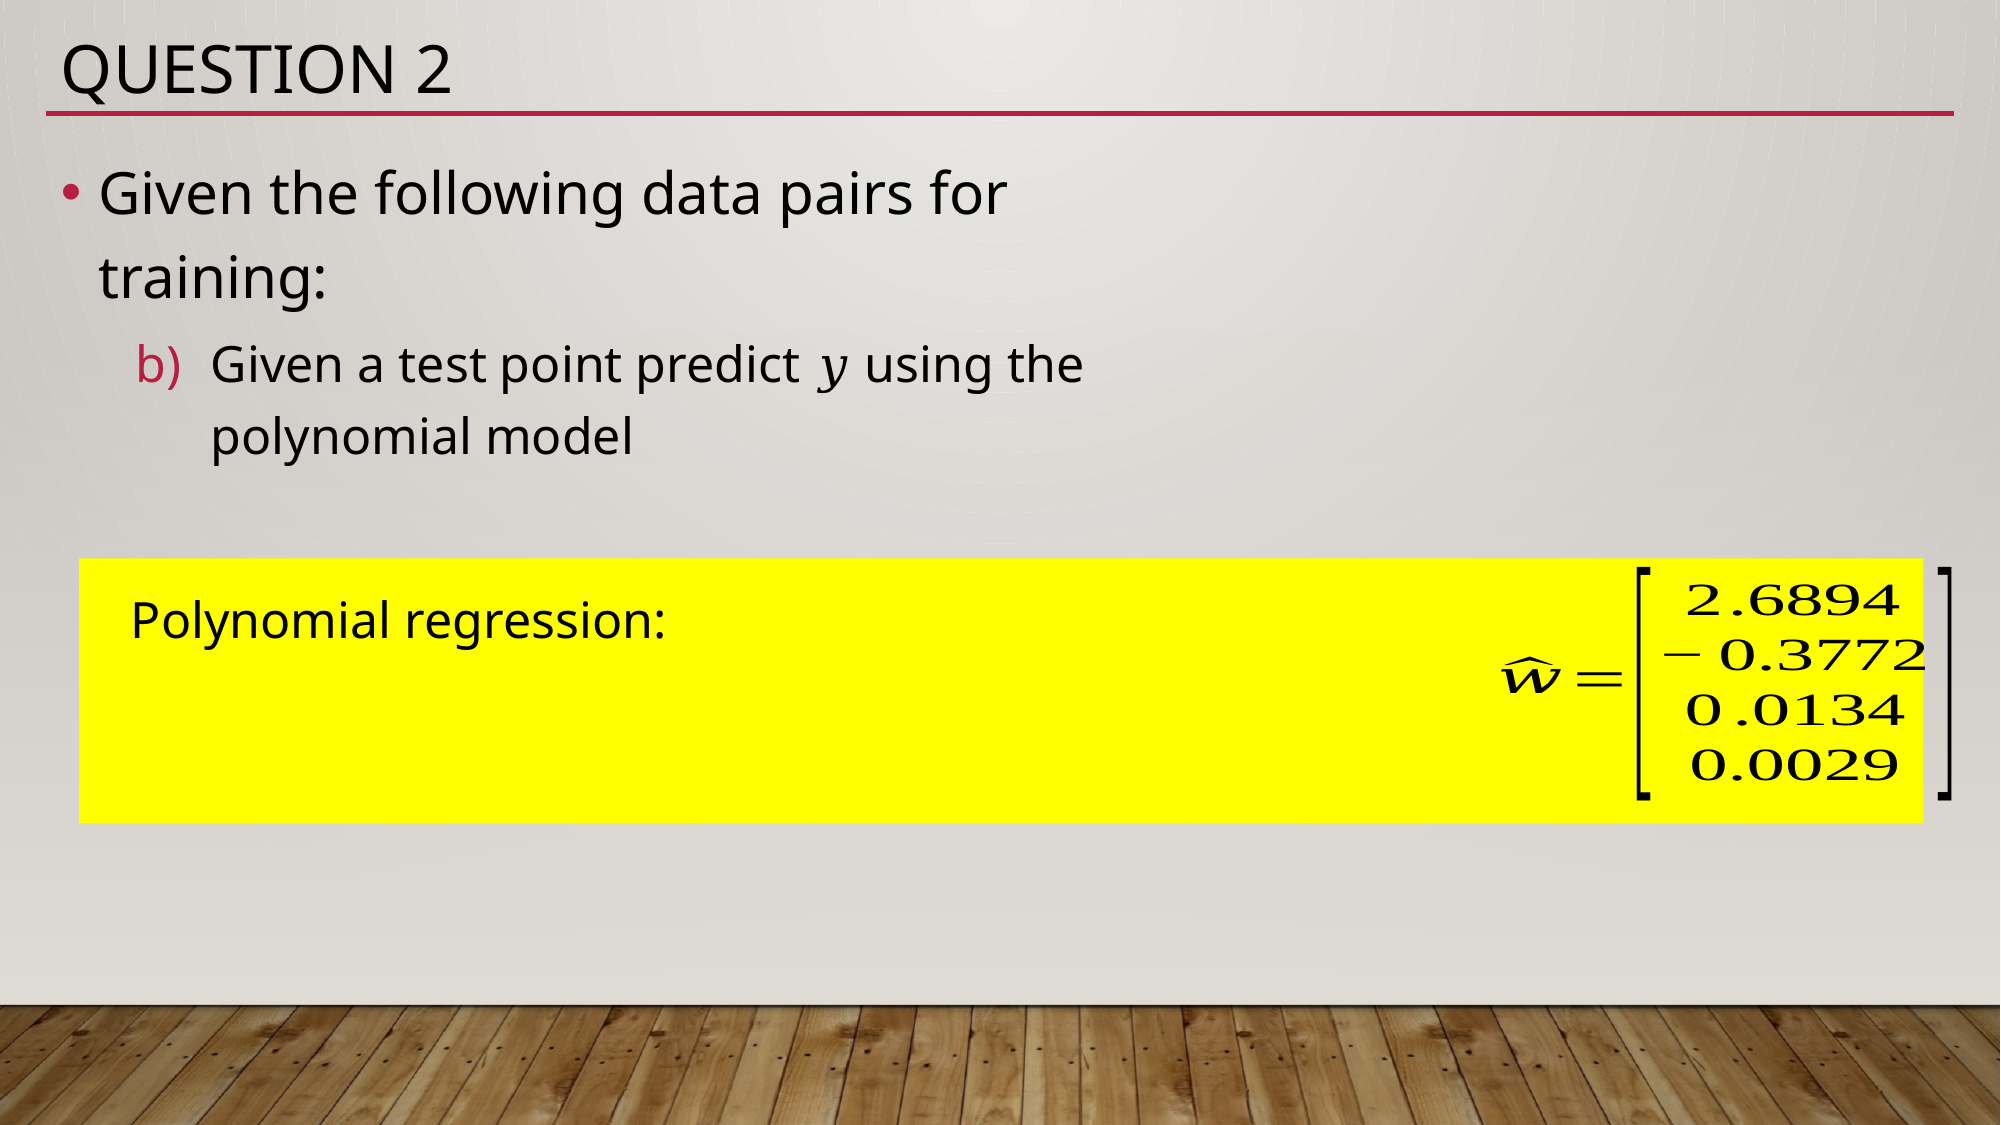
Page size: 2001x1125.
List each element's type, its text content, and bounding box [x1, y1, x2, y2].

picture [0, 1005, 2000, 1125]
title Question 2 [45, 28, 1954, 201]
text_box [78, 557, 1925, 825]
